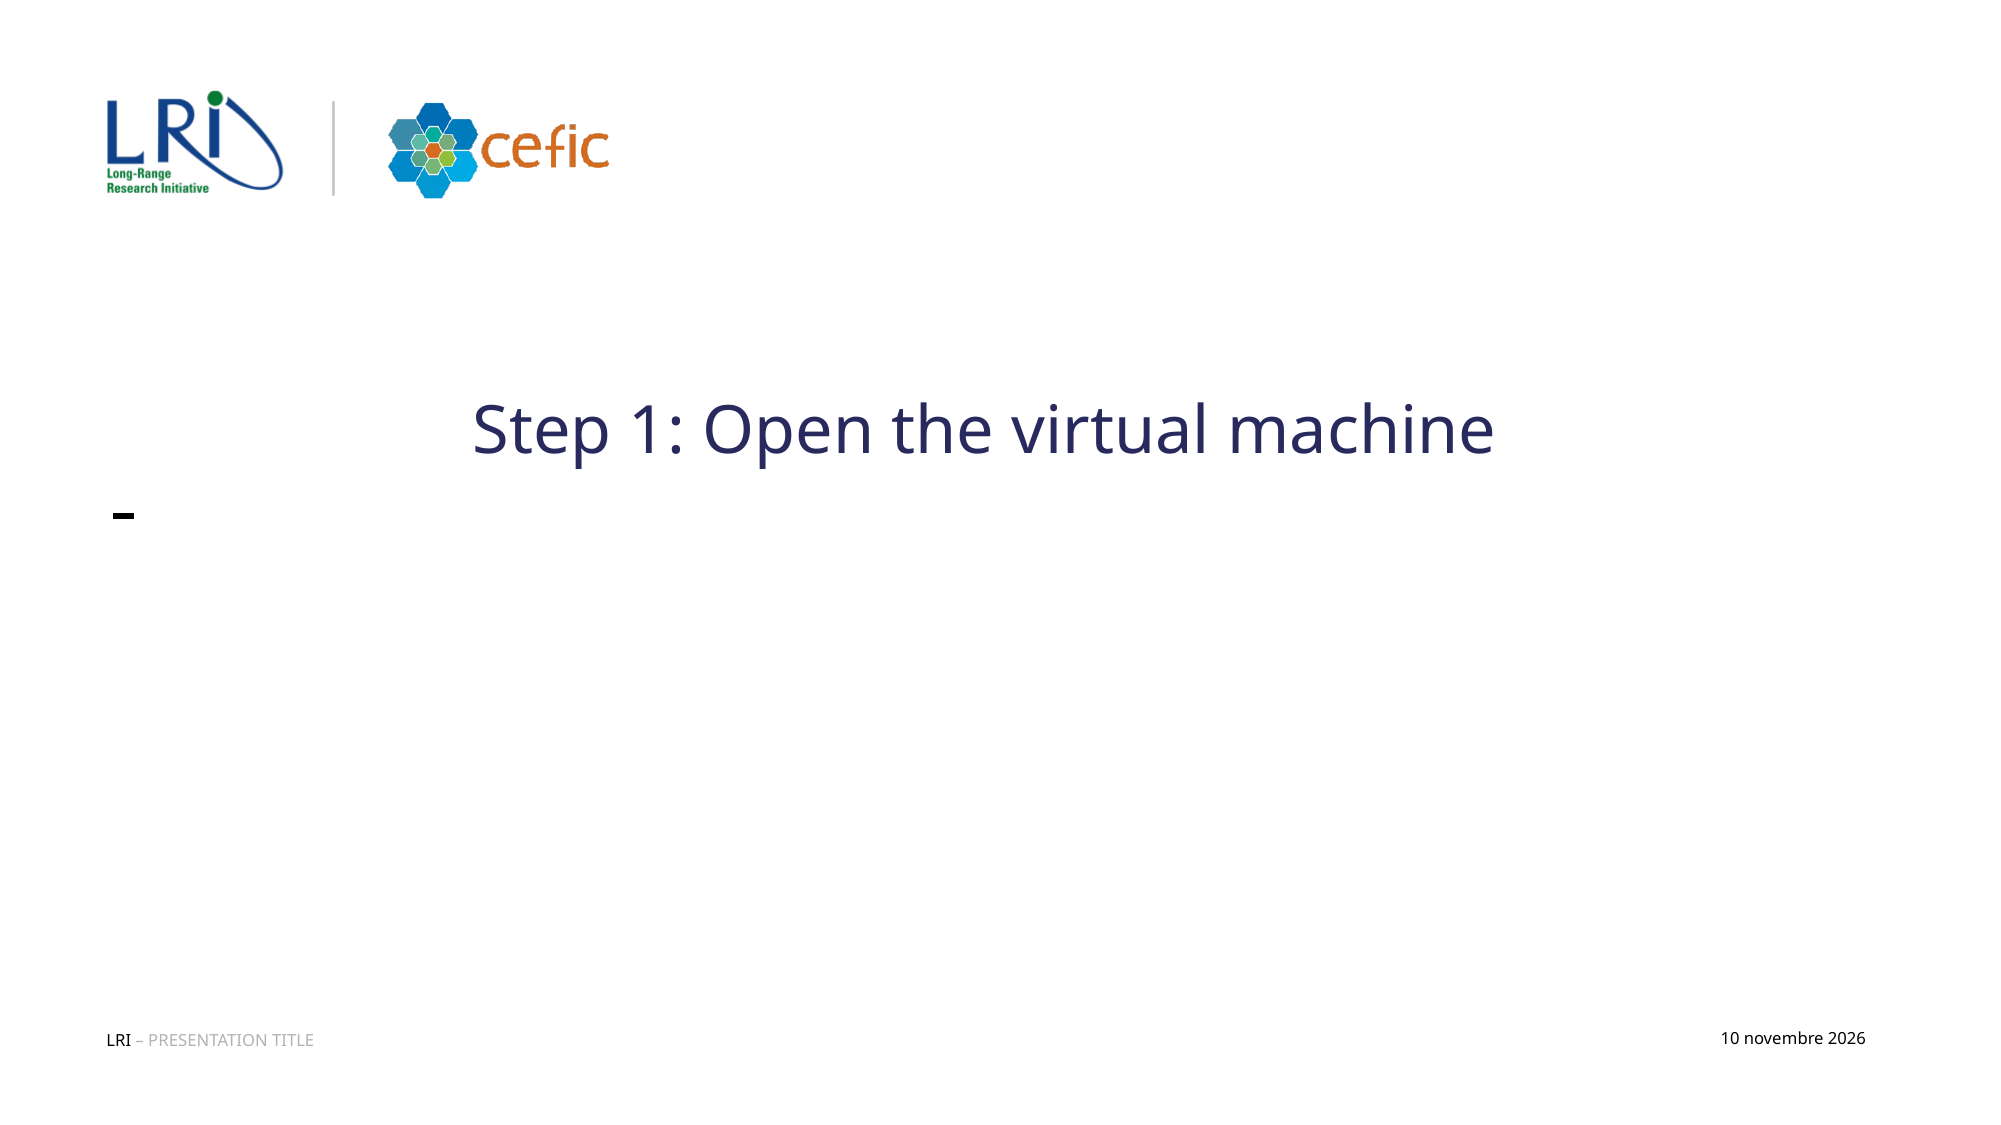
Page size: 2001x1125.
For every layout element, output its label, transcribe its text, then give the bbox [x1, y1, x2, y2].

title Step 1: Open the virtual machine [88, 257, 1882, 476]
footer LRI – PRESENTATION TITLE [91, 1009, 767, 1070]
picture [63, 76, 655, 215]
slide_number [1431, 1009, 1882, 1070]
